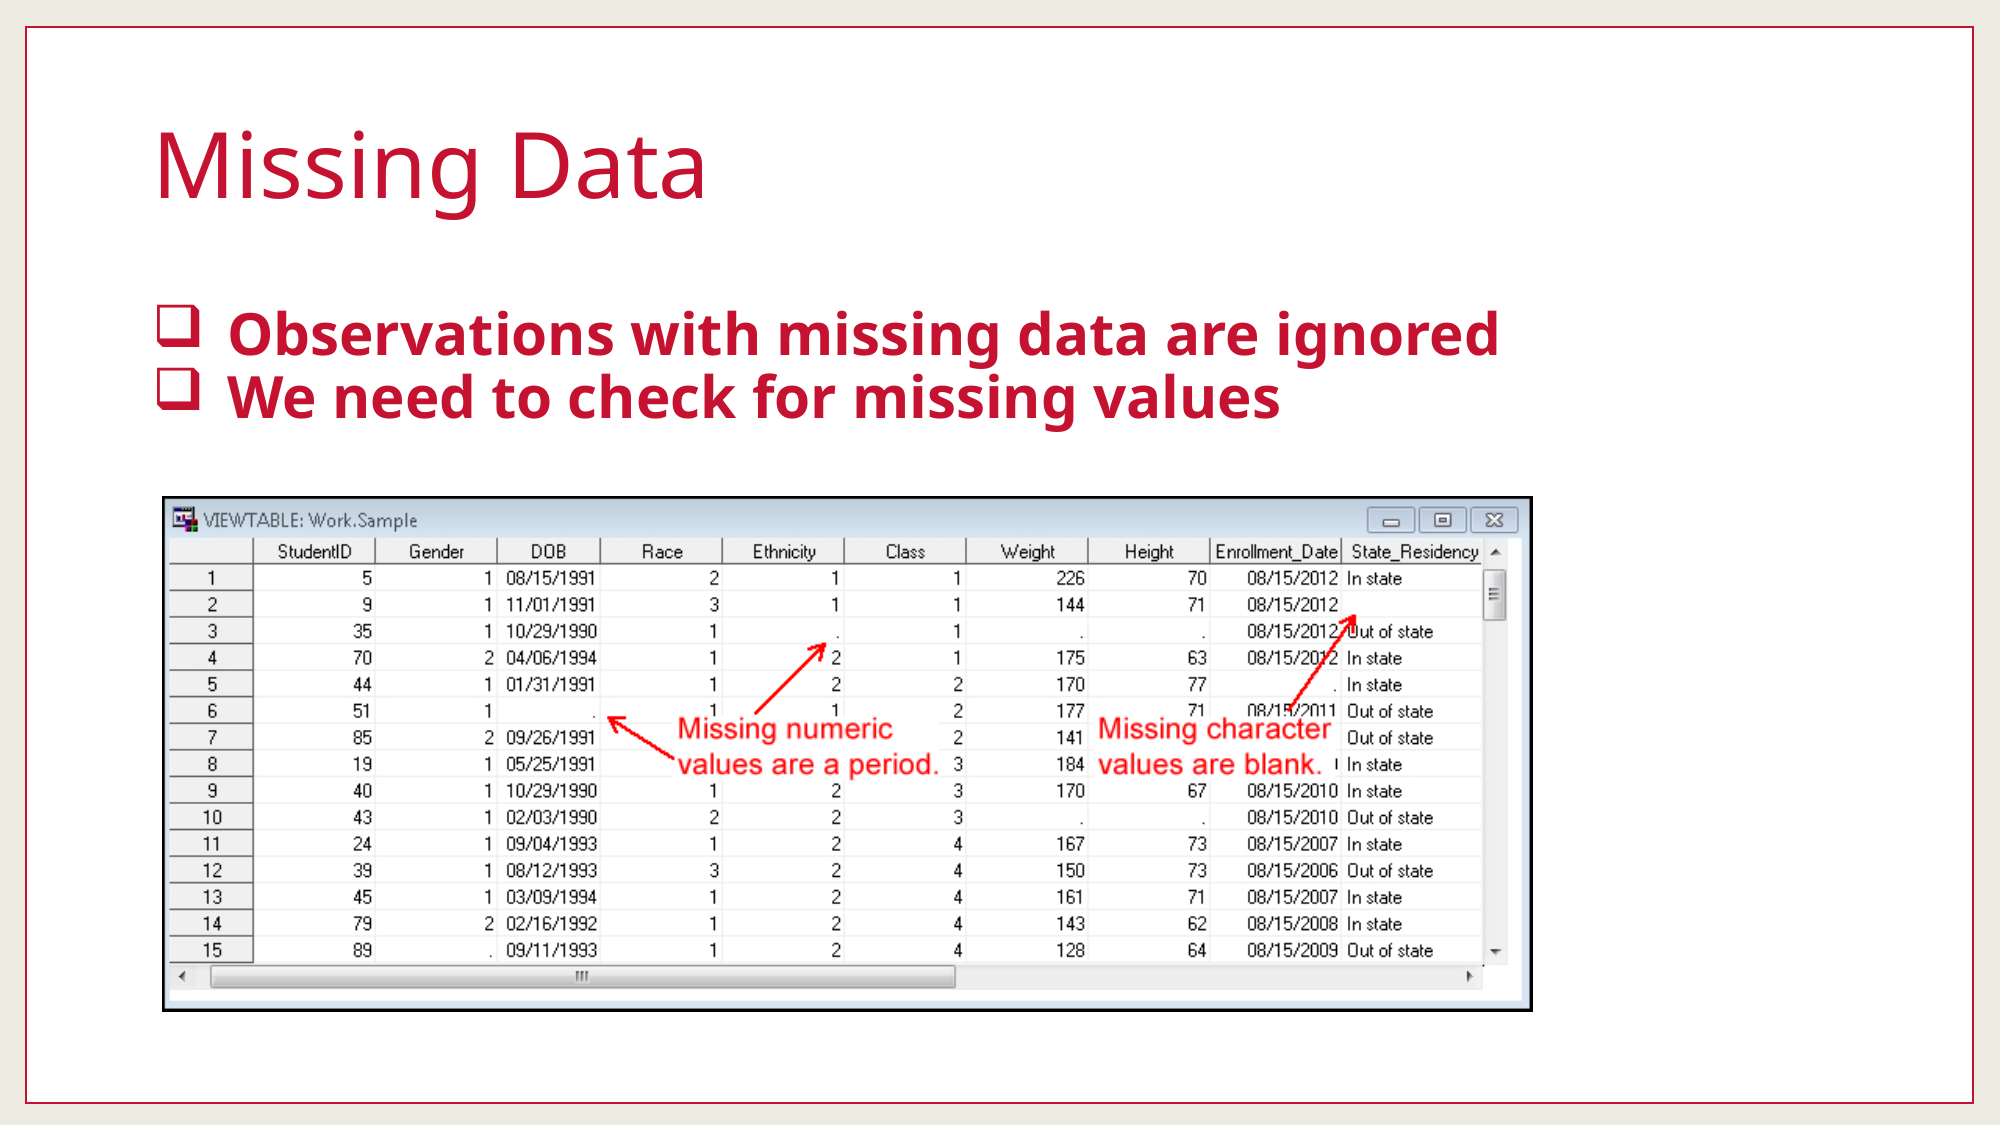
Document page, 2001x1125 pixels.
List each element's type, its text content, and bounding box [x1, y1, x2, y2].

picture [161, 495, 1533, 1012]
list Observations with missing data are ignored We need to check for missing values [137, 297, 1955, 1012]
title Missing Data [137, 59, 1945, 278]
